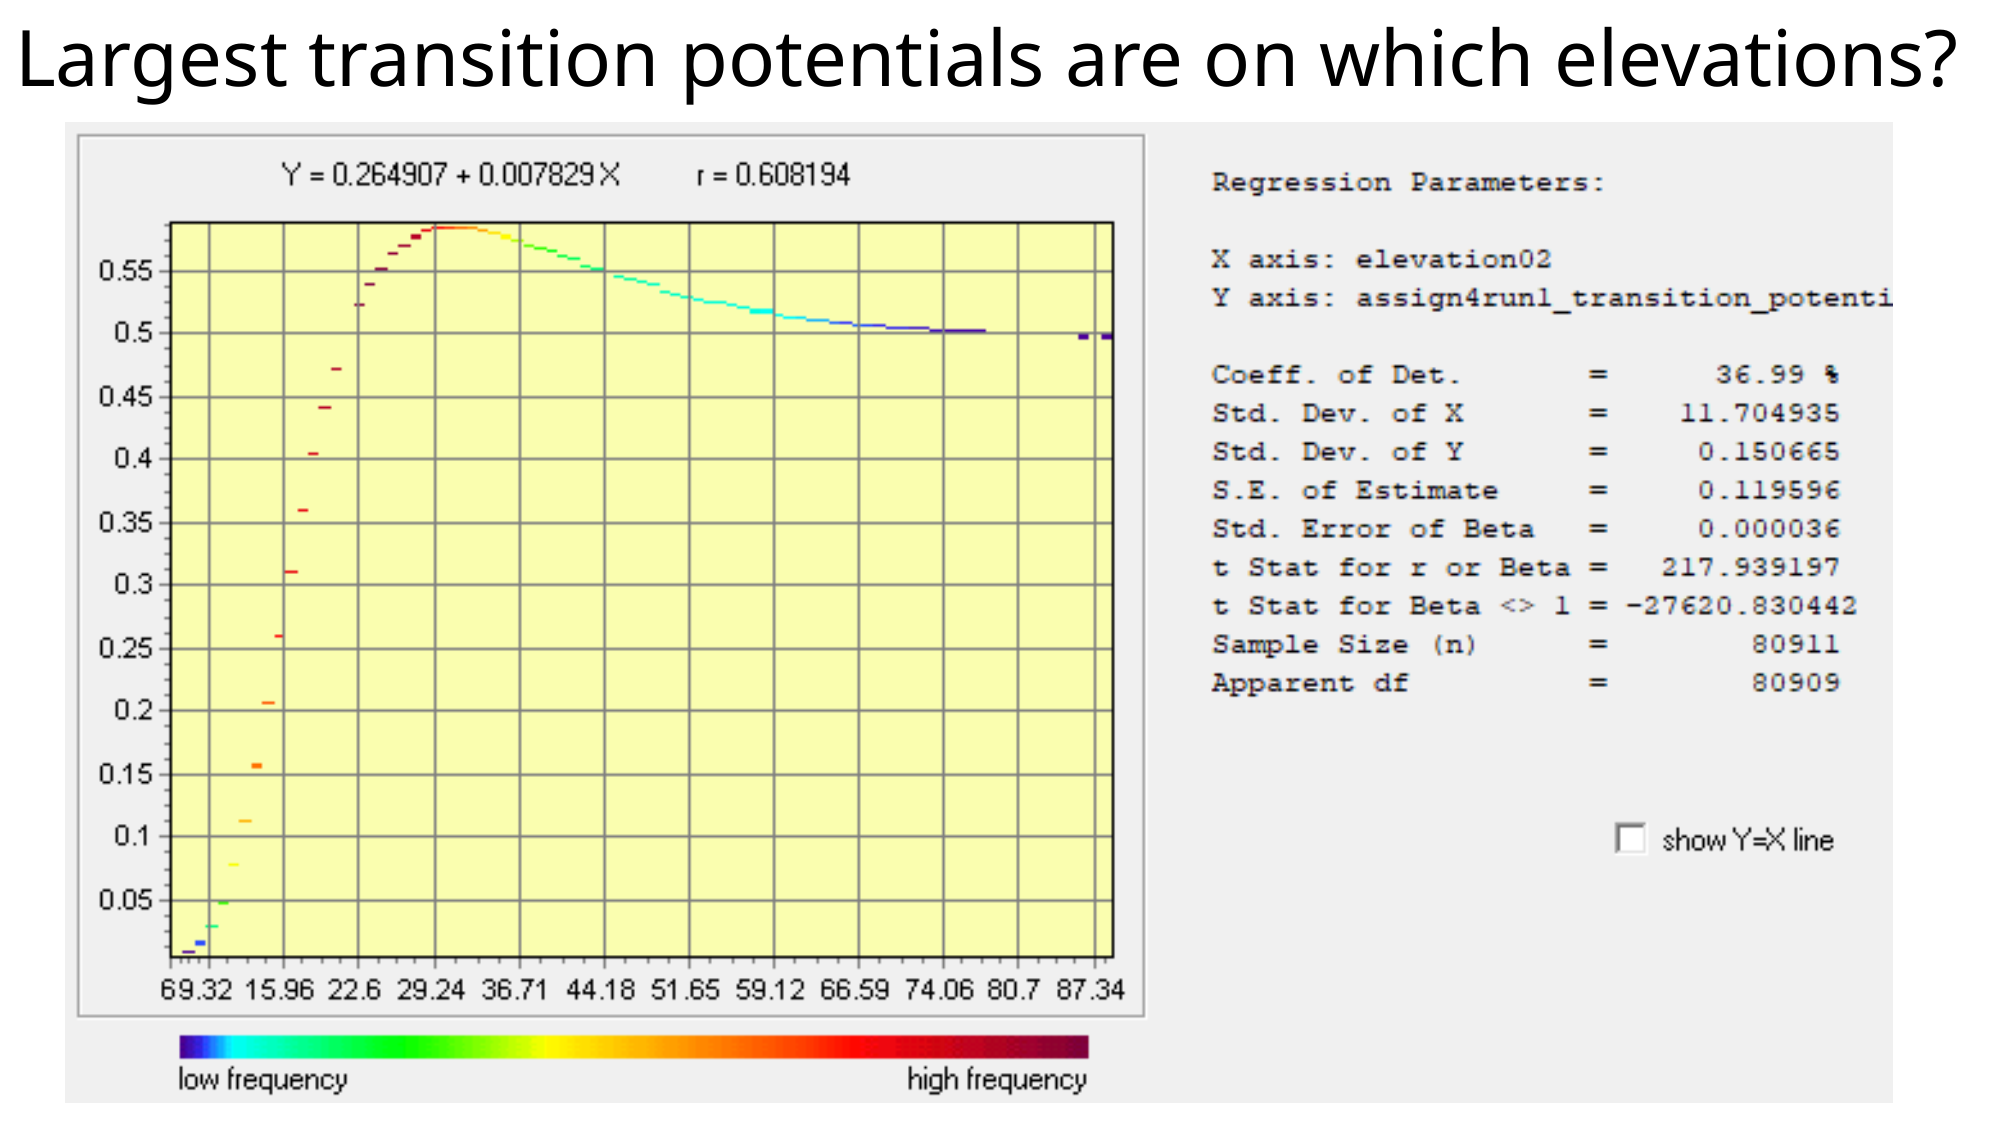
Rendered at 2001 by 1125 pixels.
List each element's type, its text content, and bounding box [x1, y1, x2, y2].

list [65, 122, 1893, 1103]
title Largest transition potentials are on which elevations? [0, 0, 2000, 123]
